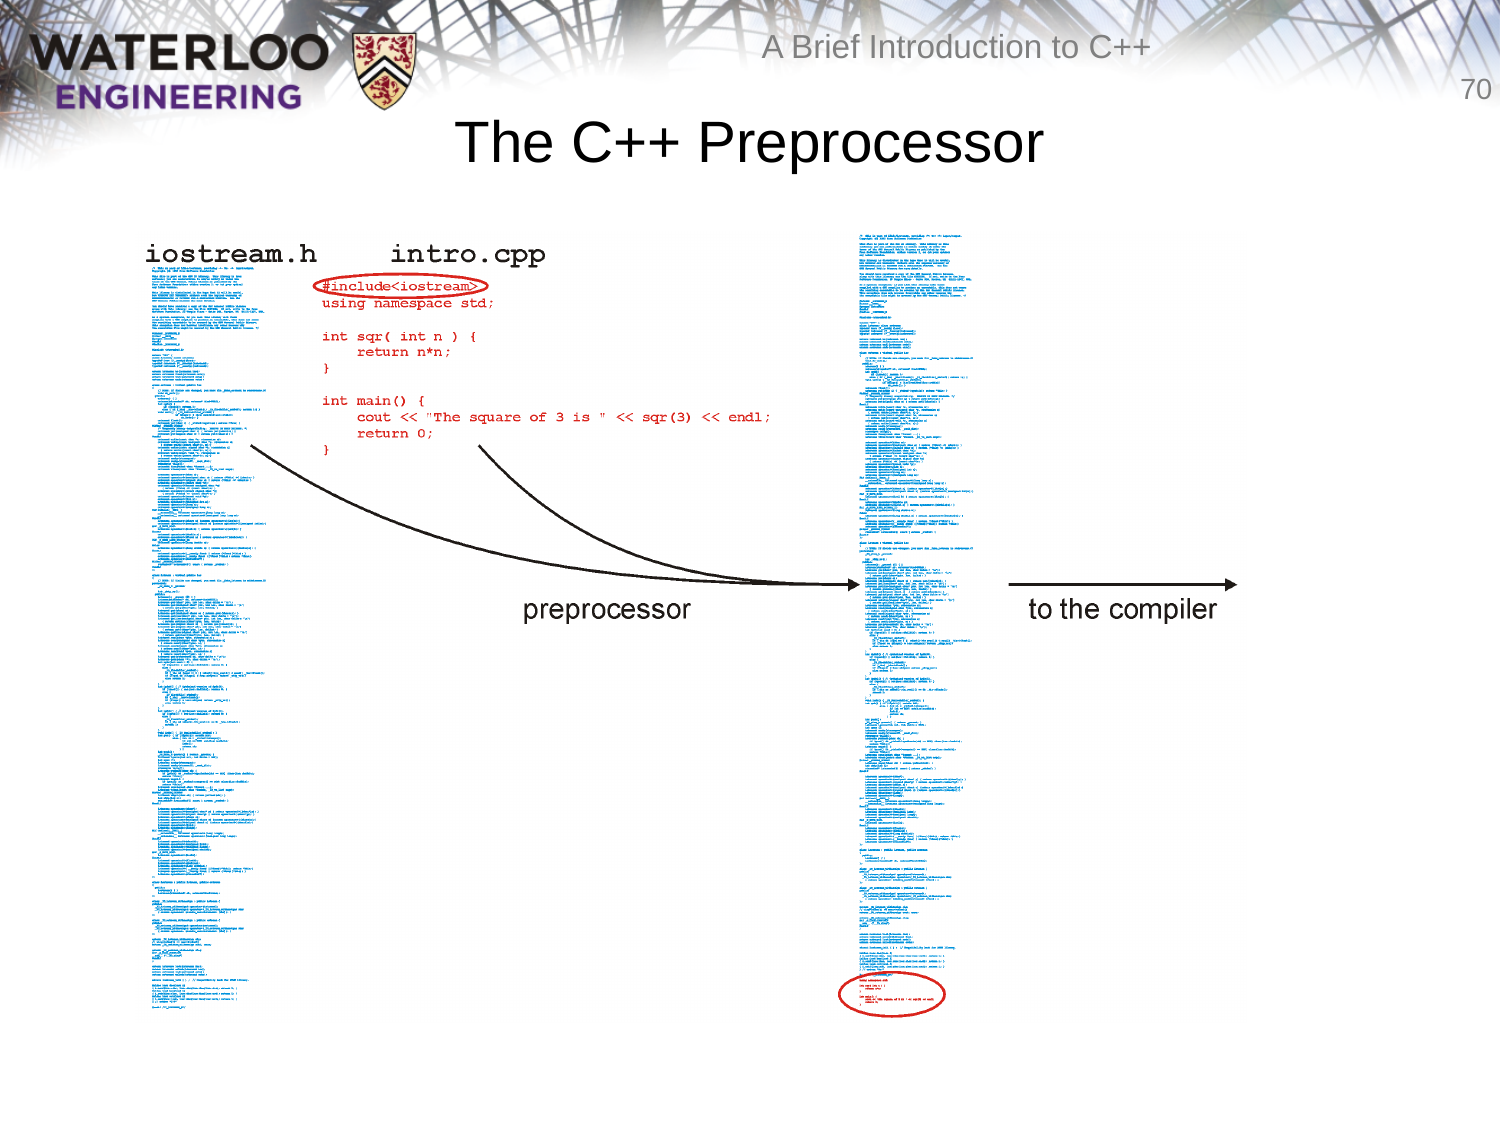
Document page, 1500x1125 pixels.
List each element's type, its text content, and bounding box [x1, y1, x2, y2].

title The C++ Preprocessor [74, 44, 1426, 233]
picture [0, 0, 1500, 1125]
